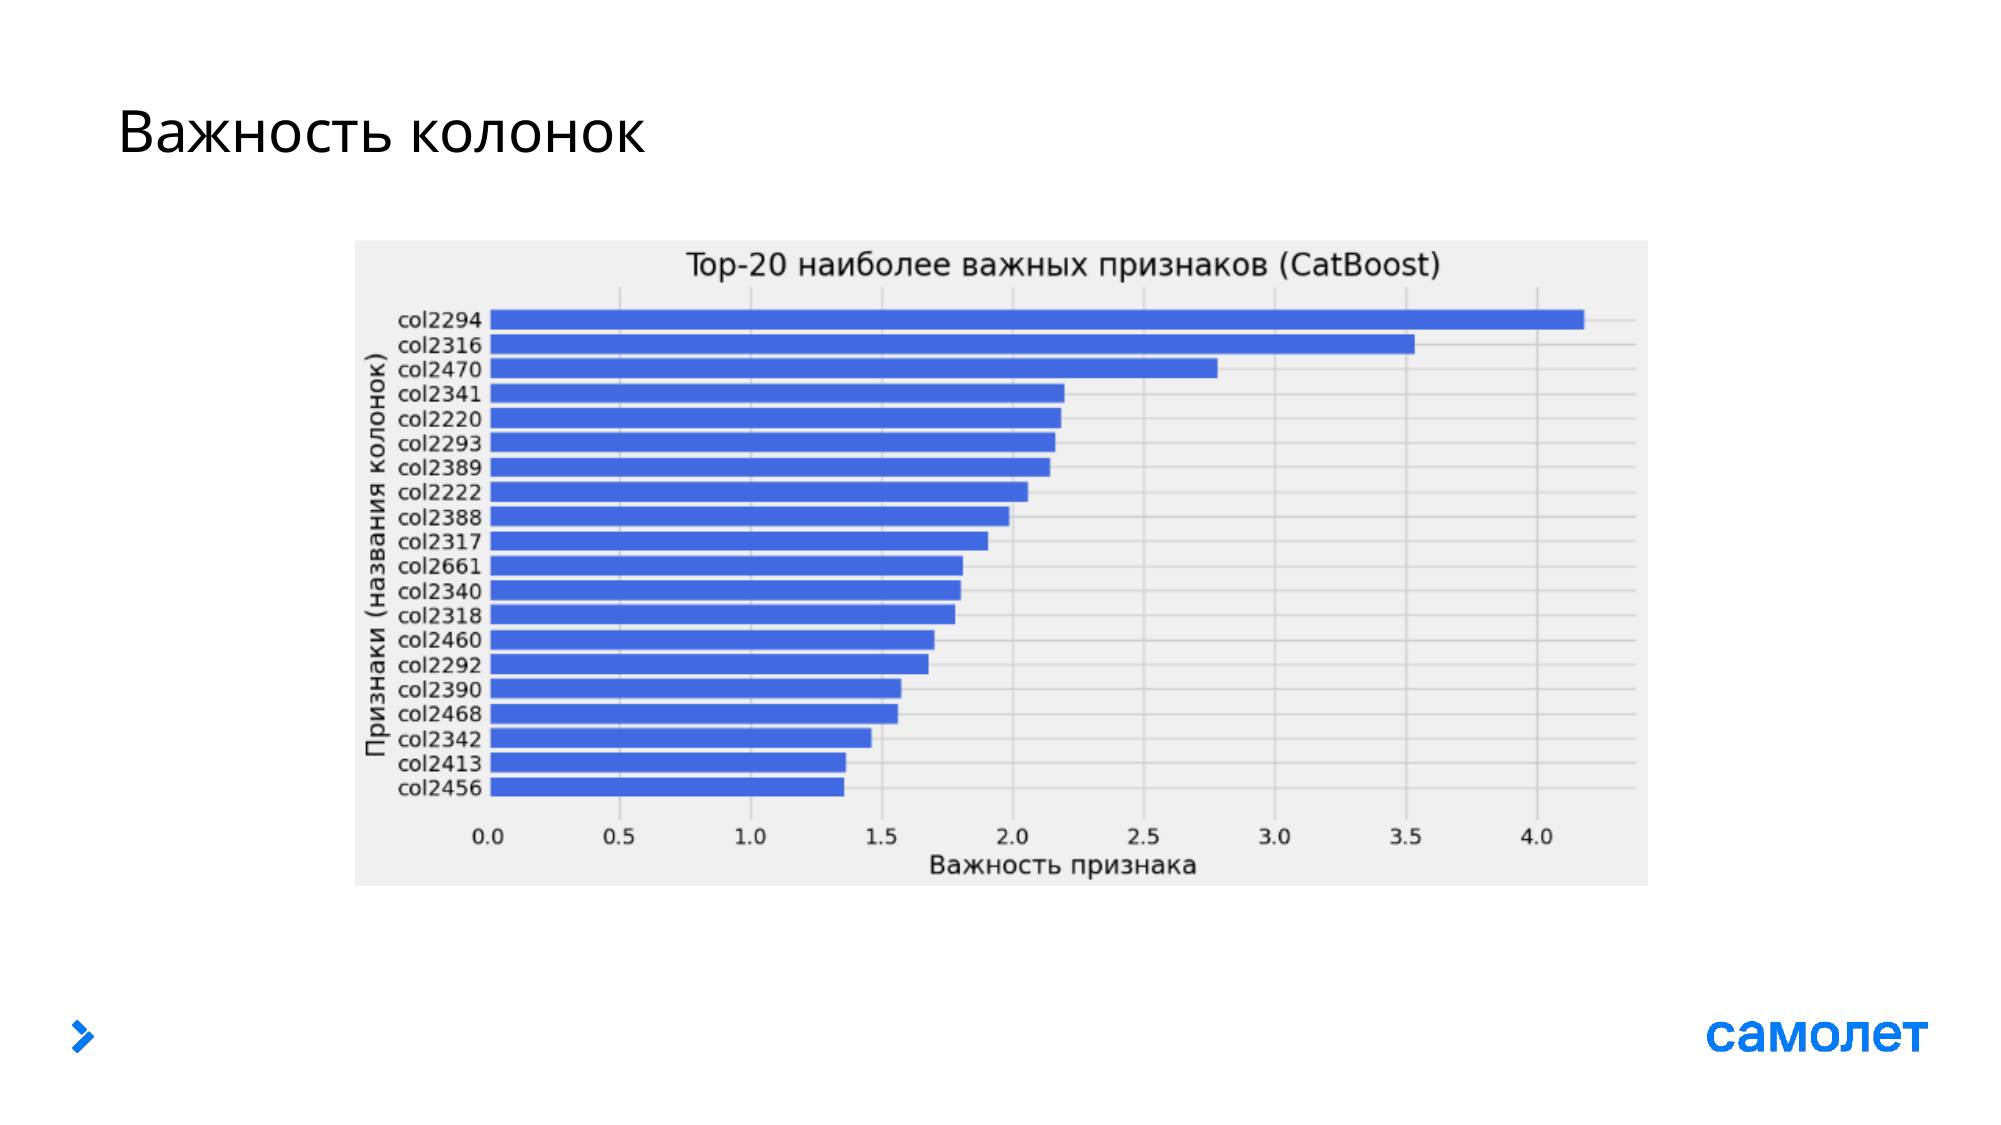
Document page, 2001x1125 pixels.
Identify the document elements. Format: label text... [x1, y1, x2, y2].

picture [72, 1020, 94, 1053]
title Важность колонок [116, 101, 1690, 209]
picture [1707, 1021, 1928, 1052]
picture [351, 239, 1648, 886]
